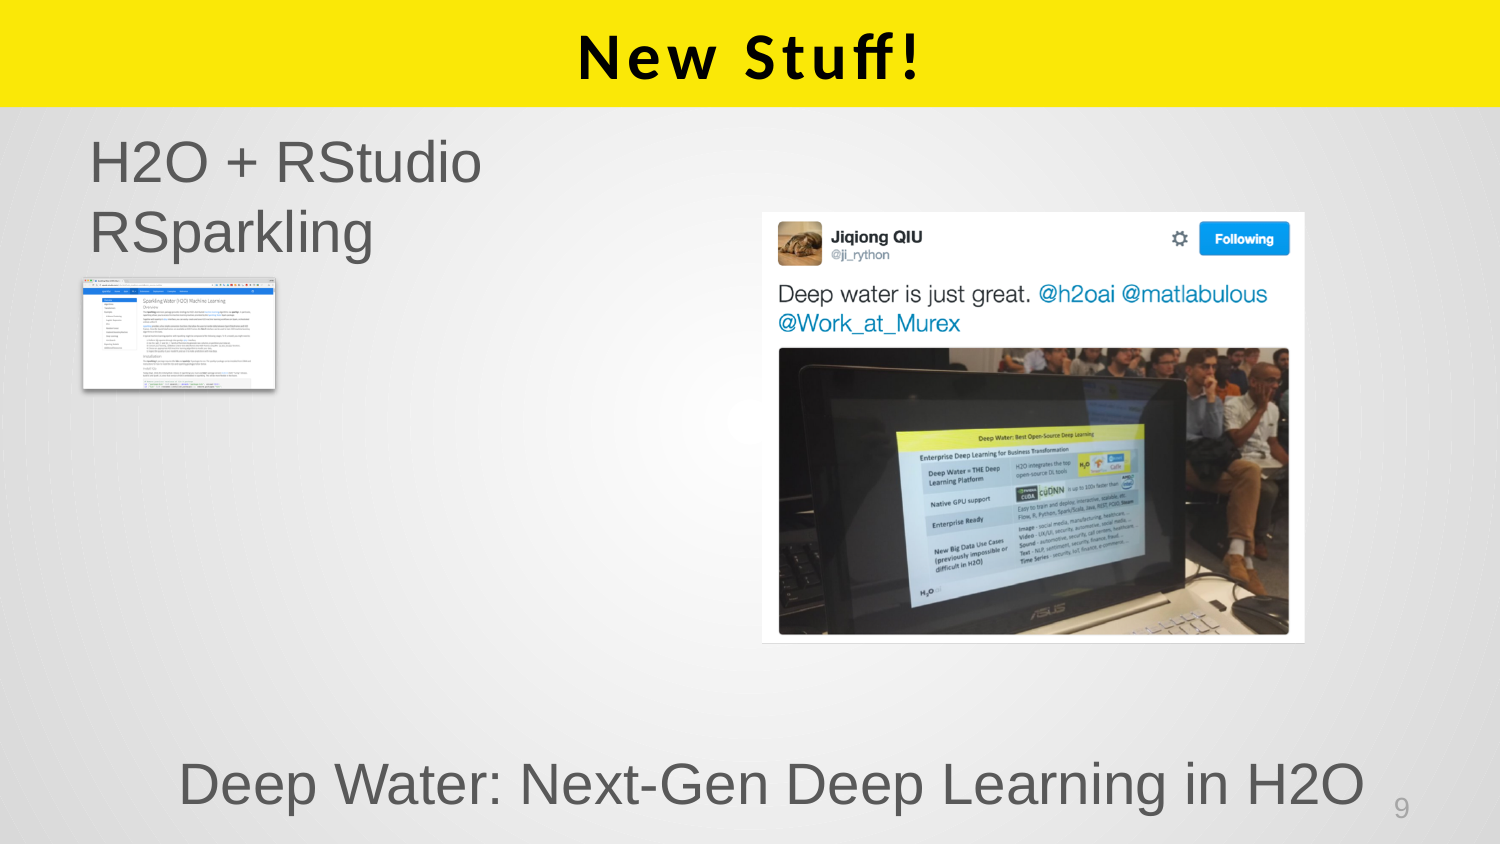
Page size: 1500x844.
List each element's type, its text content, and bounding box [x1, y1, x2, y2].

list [762, 211, 1426, 739]
text_box H2O + RStudio RSparkling [75, 116, 577, 272]
title New Stuff! [75, 0, 1425, 108]
slide_number 9 [1074, 782, 1425, 827]
text_box Deep Water: Next-Gen Deep Learning in H2O [163, 738, 1396, 824]
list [74, 273, 738, 678]
